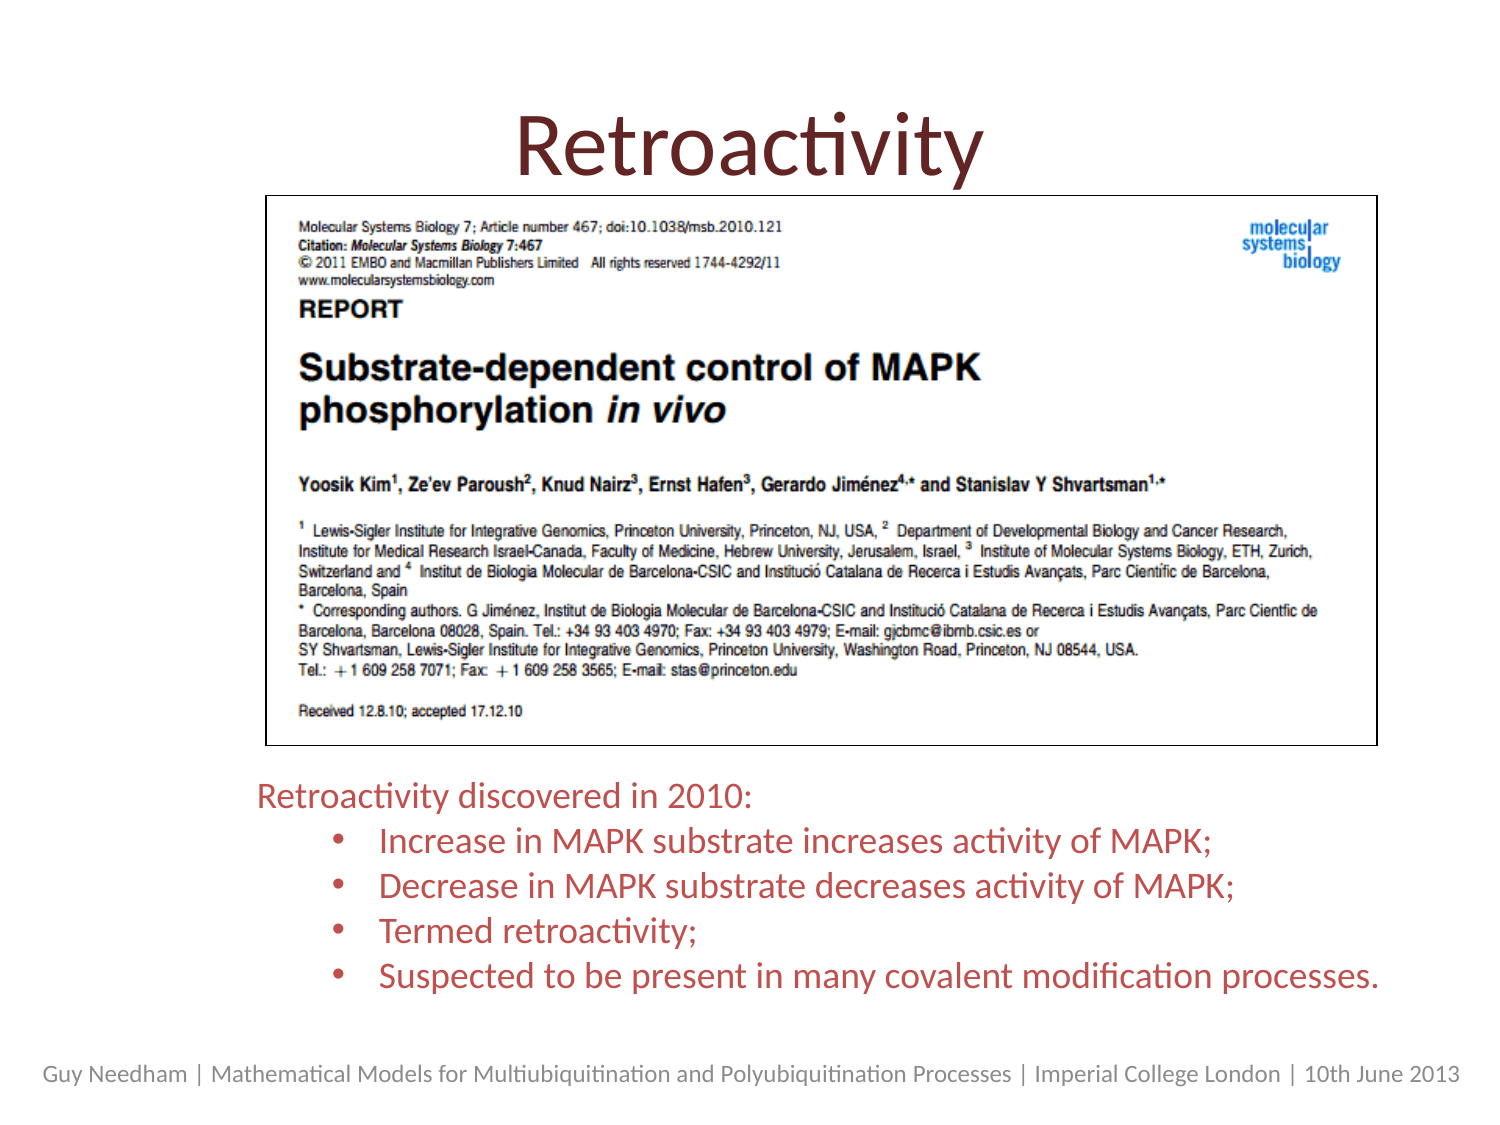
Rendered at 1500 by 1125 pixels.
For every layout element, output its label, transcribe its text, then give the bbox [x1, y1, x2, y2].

picture [266, 196, 1377, 746]
text_box Retroactivity discovered in 2010: Increase in MAPK substrate increases activity of MAPK; Decrease in MAPK substrate decreases activity of MAPK; Termed retroactivity; Suspected to be present in many covalent modification processes. [242, 763, 1447, 1003]
footer Guy Needham | Mathematical Models for Multiubiquitination and Polyubiquitination Processes | Imperial College London | 10th June 2013 [5, 1042, 1500, 1103]
title Retroactivity [75, 45, 1425, 233]
